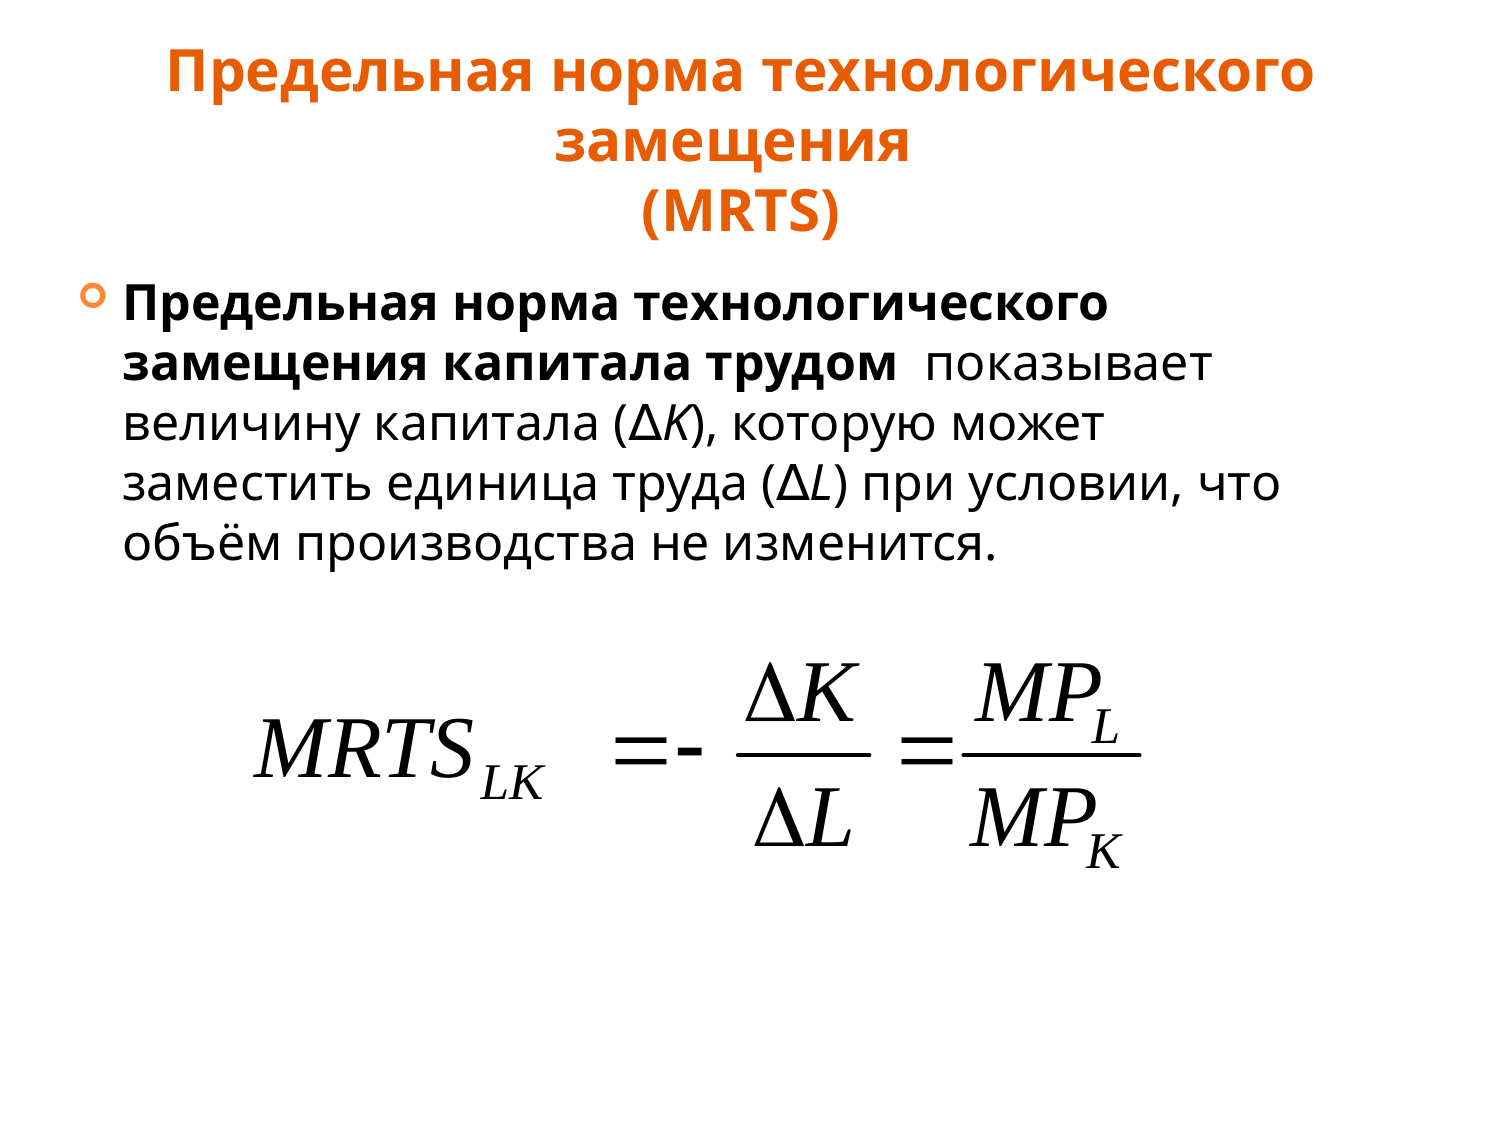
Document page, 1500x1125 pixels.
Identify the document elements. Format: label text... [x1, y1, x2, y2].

text_box Предельная норма технологического замещения (MRTS) [37, 26, 1445, 251]
list Предельная норма технологического замещения капитала трудом показывает величину капитала (∆K), которую может заместить единица труда (∆L) при условии, что объём производства не изменится. [62, 262, 1351, 1051]
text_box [239, 636, 1160, 888]
